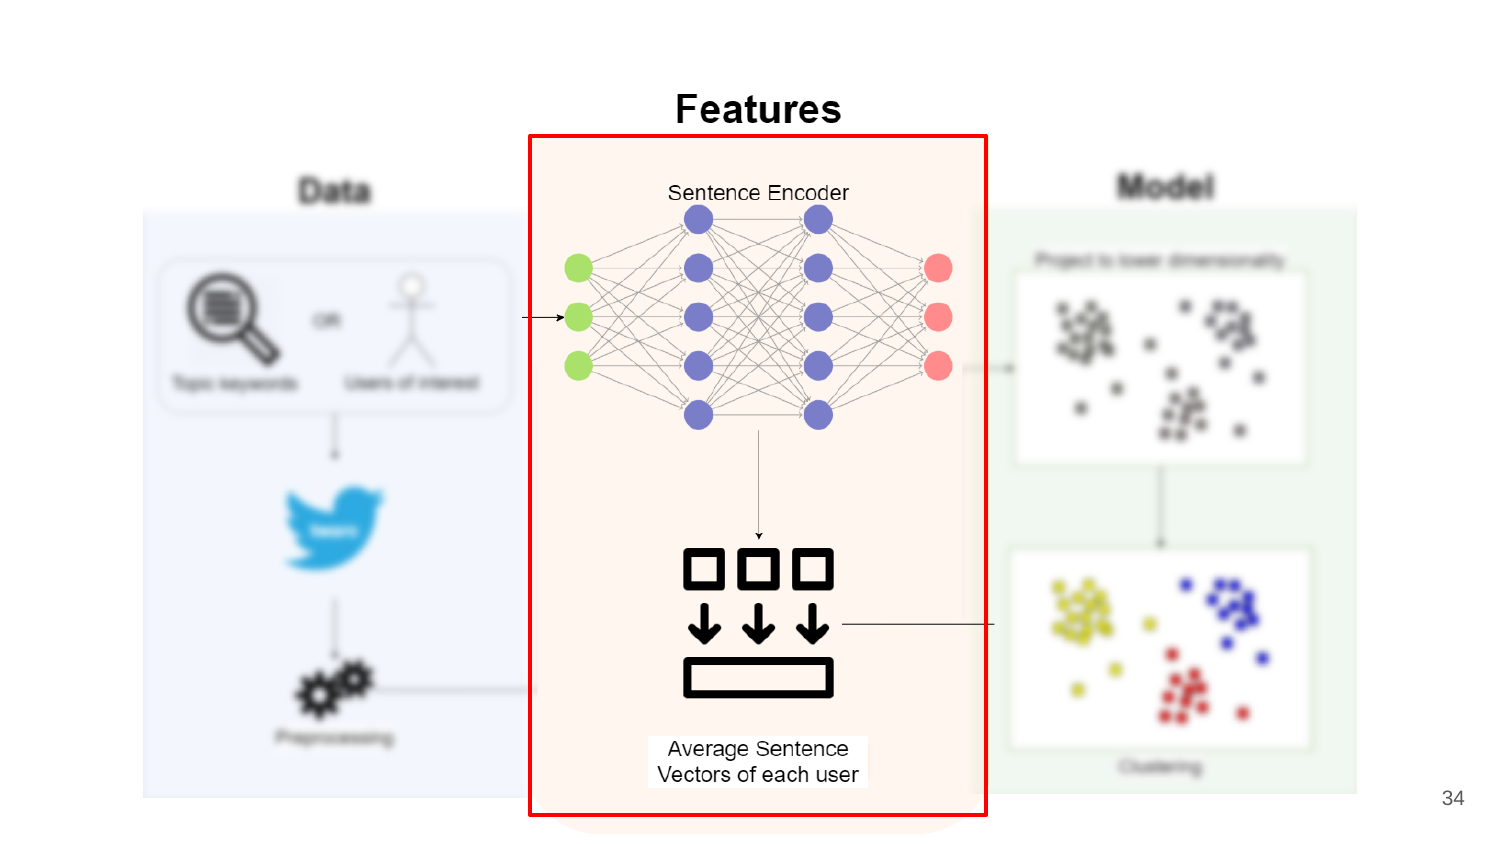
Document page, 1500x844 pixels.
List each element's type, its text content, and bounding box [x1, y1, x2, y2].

picture [142, 170, 521, 798]
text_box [521, 83, 995, 835]
slide_number 34 [1389, 764, 1480, 830]
picture [995, 166, 1358, 794]
